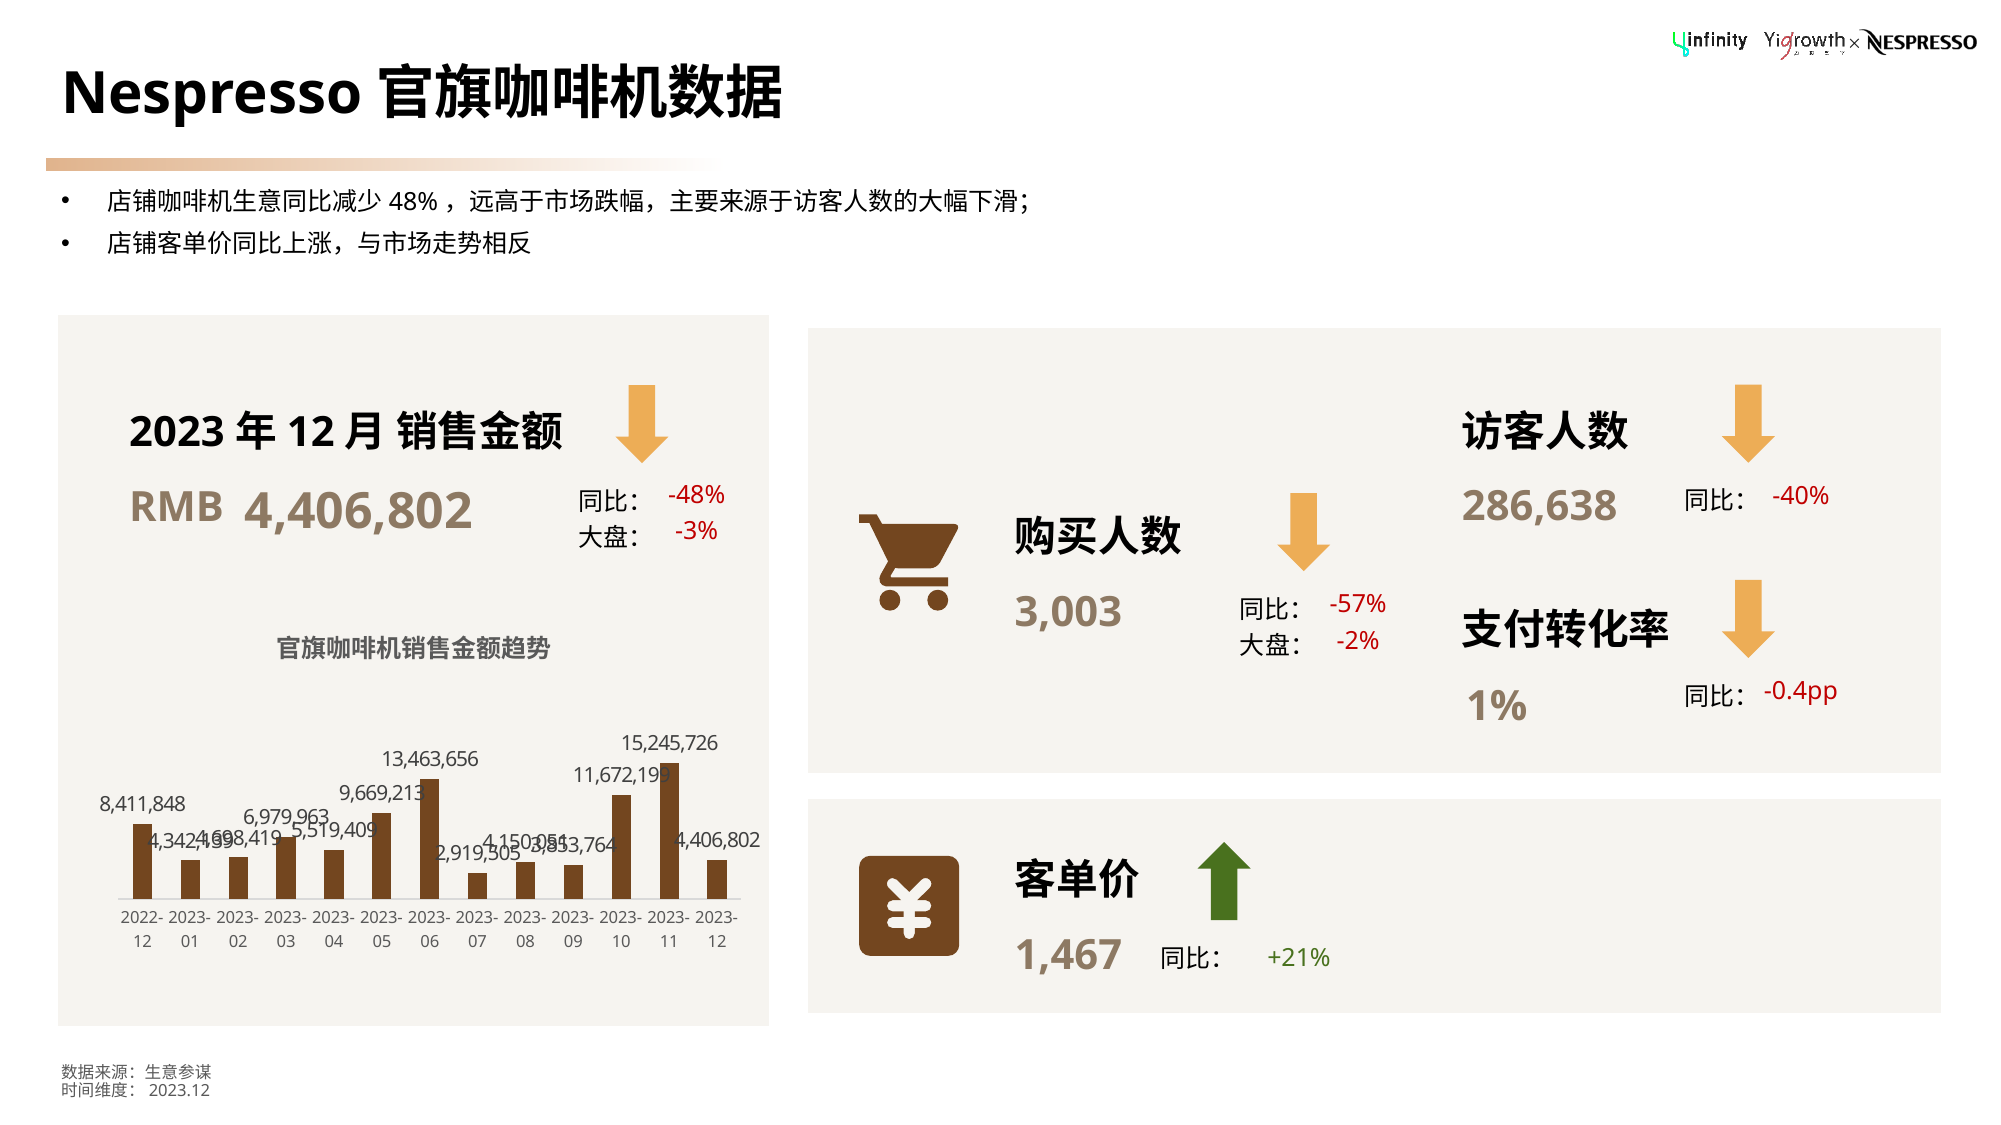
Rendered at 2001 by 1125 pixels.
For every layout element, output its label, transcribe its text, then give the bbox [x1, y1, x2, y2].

text_box 4,406,802 [229, 440, 610, 546]
title Nespresso官旗咖啡机数据 [46, 36, 1594, 153]
text_box 1,467 [999, 895, 1380, 985]
text_box -3% [637, 507, 756, 553]
chart [58, 599, 768, 1026]
text_box [1719, 383, 1778, 465]
text_box [1719, 578, 1778, 660]
text_box [808, 799, 1941, 1013]
text_box -0.4pp [1742, 666, 1861, 712]
text_box -57% [1299, 580, 1418, 616]
text_box +21% [1240, 933, 1359, 979]
text_box -48% [637, 471, 756, 507]
picture [1664, 24, 2000, 62]
text_box 同比： [1669, 471, 1855, 523]
text_box [58, 315, 769, 1026]
text_box [1195, 840, 1254, 922]
list 数据来源：生意参谋 时间维度：2023.12 [46, 1057, 1954, 1107]
text_box 同比： [1669, 666, 1855, 718]
text_box 3,003 [999, 552, 1380, 642]
text_box 同比： 大盘： [1225, 579, 1410, 667]
text_box 1% [1451, 646, 1832, 736]
text_box [808, 328, 1941, 773]
list 店铺咖啡机生意同比减少48%，远高于市场跌幅，主要来源于访客人数的大幅下滑； 店铺客单价同比上涨，与市场走势相反 [46, 177, 1954, 295]
text_box 286,638 [1447, 446, 1827, 537]
text_box 同比： 大盘： [563, 471, 748, 559]
text_box 购买人数 [999, 476, 1257, 552]
text_box -40% [1742, 471, 1861, 517]
text_box [612, 384, 671, 465]
text_box 访客人数 [1447, 372, 1704, 446]
text_box 支付转化率 [1447, 570, 1704, 661]
text_box 2023年12月 销售金额 RMB [114, 372, 713, 538]
text_box 同比： [1145, 928, 1331, 980]
text_box -2% [1299, 616, 1418, 662]
text_box [858, 854, 961, 957]
text_box 客单价 [999, 820, 1257, 895]
text_box [1274, 492, 1333, 573]
text_box [858, 513, 960, 612]
